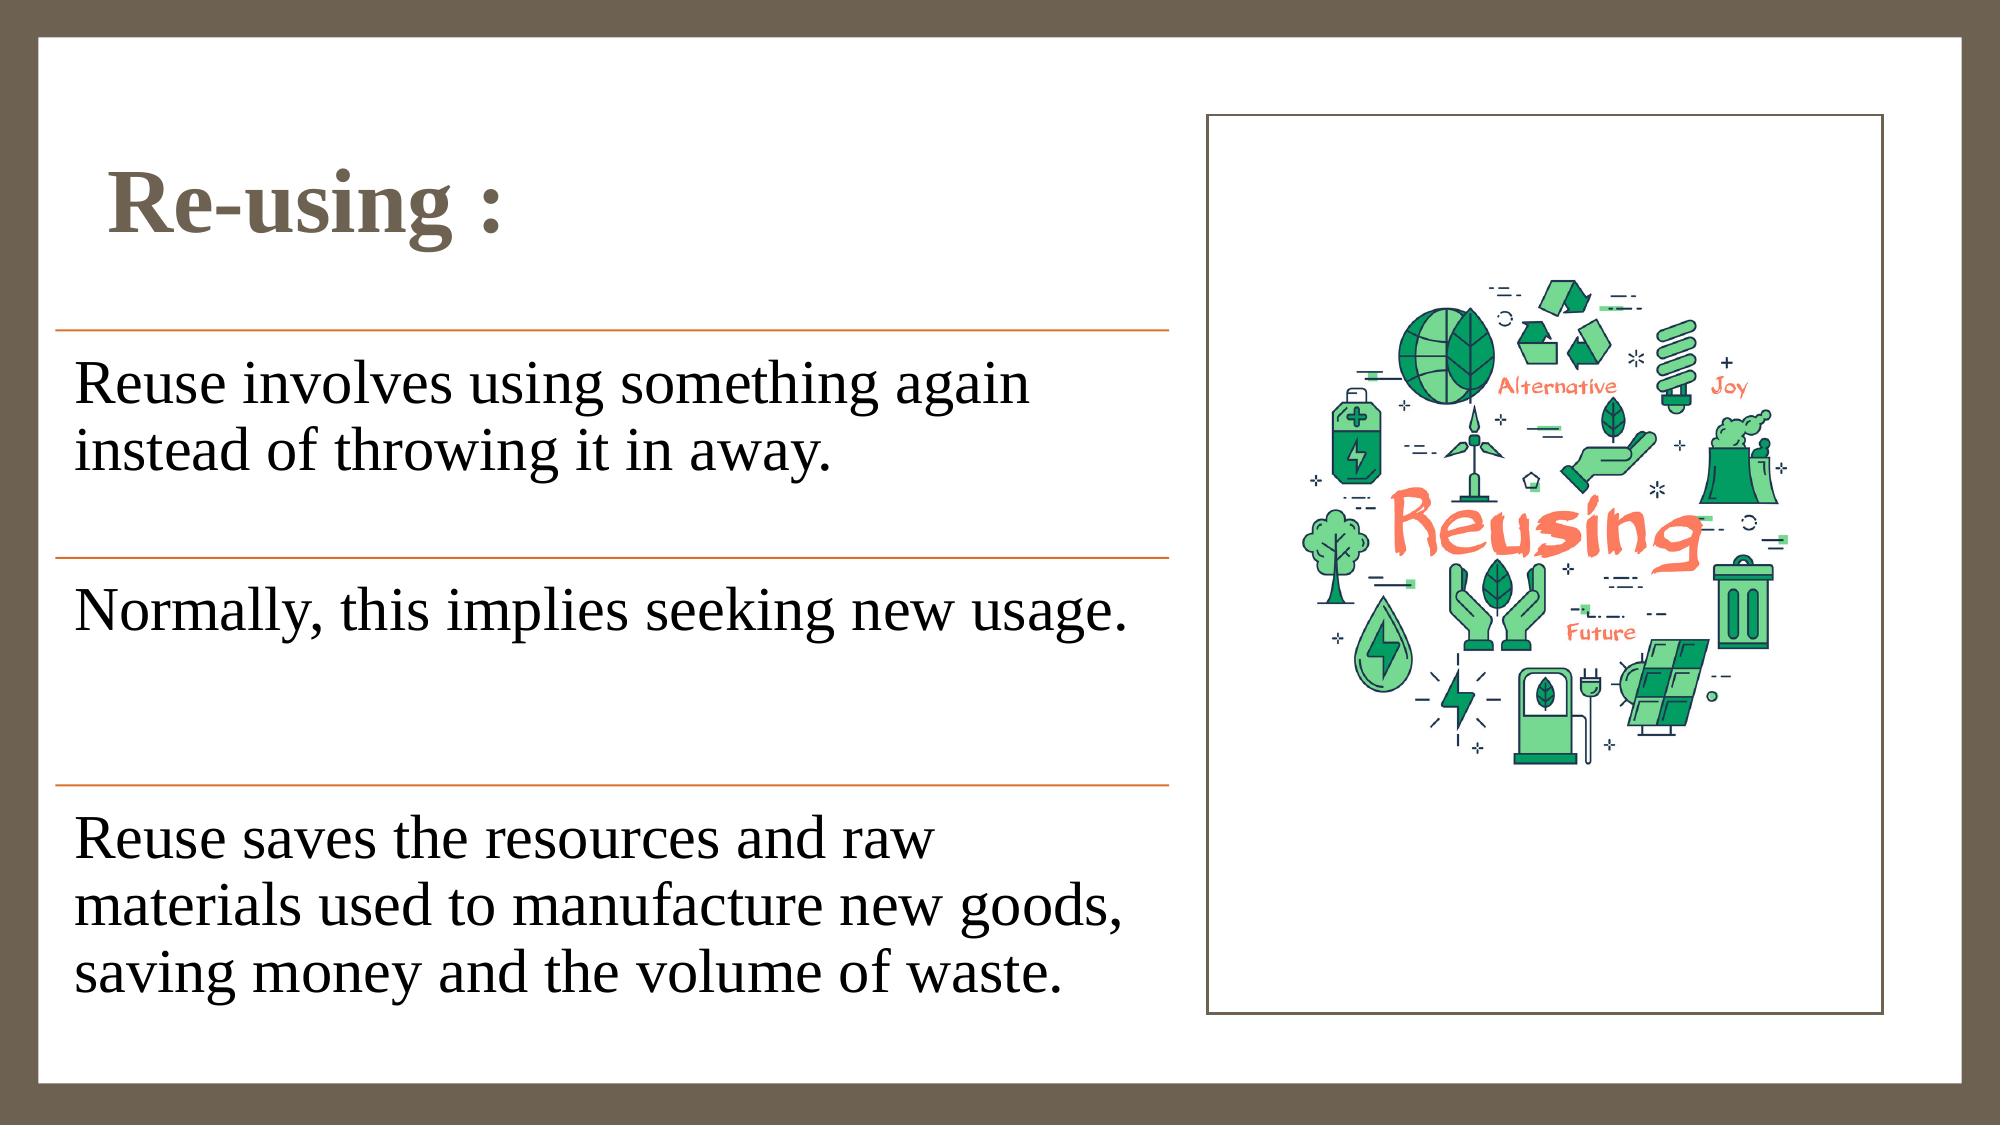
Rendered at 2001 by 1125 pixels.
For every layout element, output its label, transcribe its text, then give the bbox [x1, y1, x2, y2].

picture [1263, 261, 1827, 777]
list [55, 329, 1170, 1014]
text_box [1206, 114, 1883, 1014]
title Re-using : [92, 93, 1078, 312]
text_box [0, 0, 2000, 1125]
text_box [37, 36, 1963, 1085]
